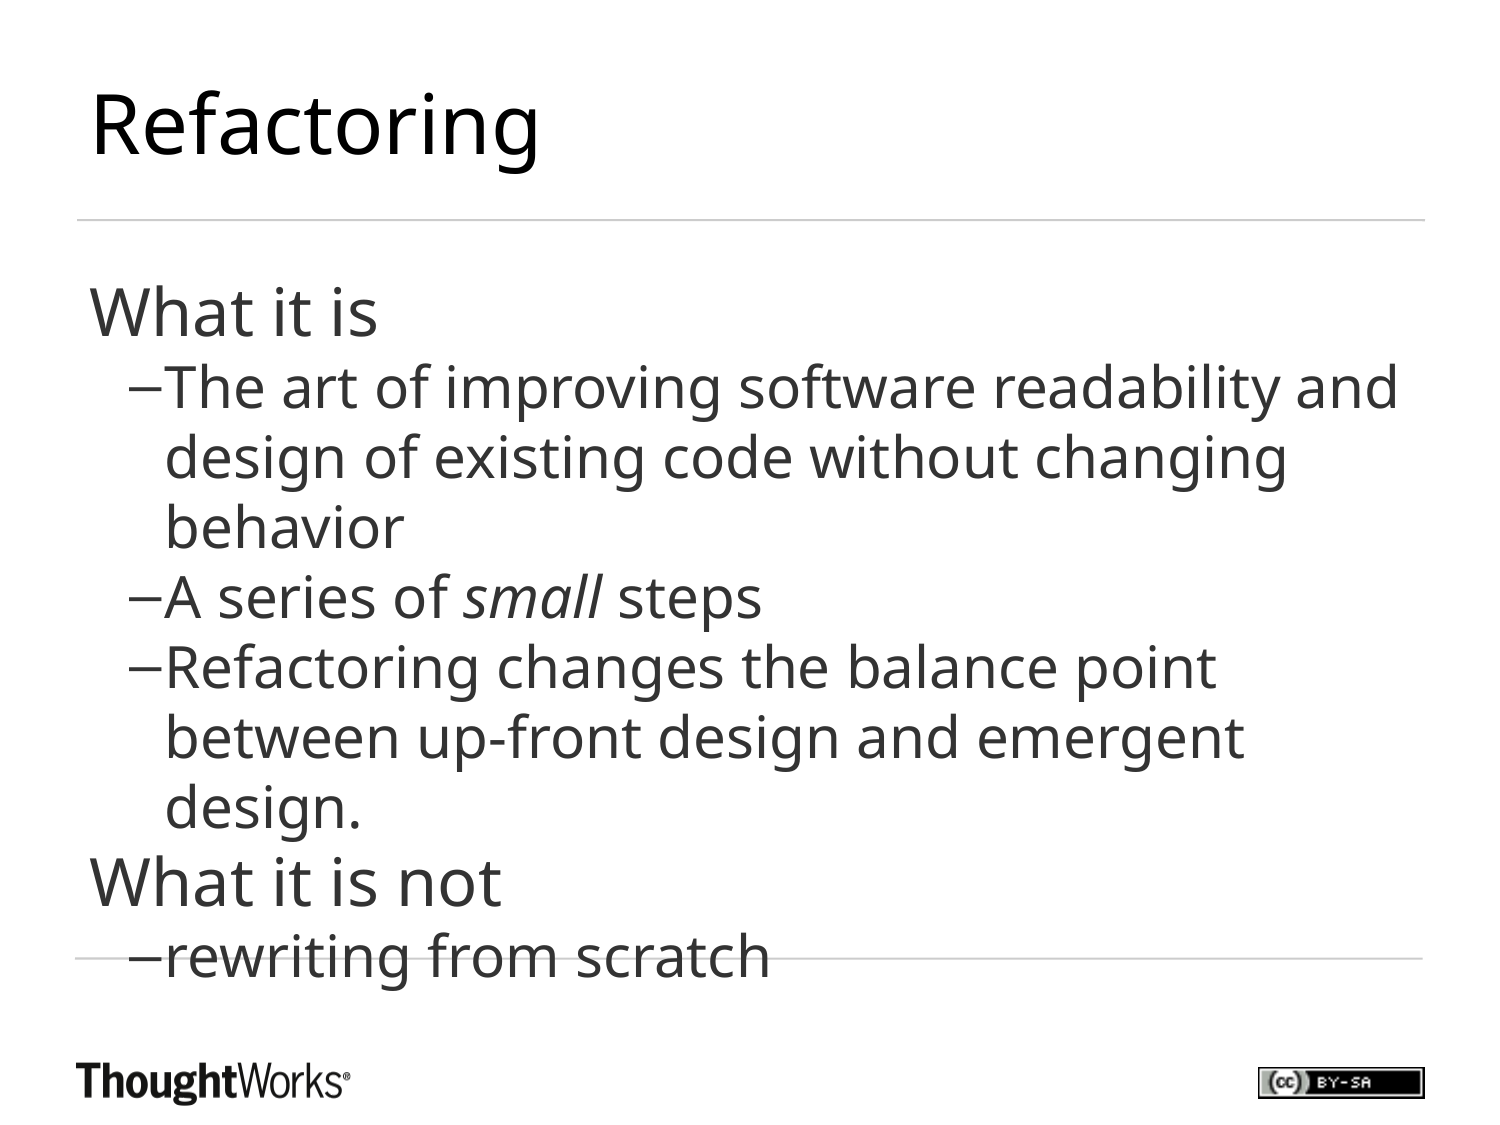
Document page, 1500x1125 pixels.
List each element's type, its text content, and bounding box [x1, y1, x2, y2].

text_box Refactoring [75, 45, 1425, 197]
picture [1258, 1067, 1425, 1099]
picture [75, 1062, 351, 1106]
text_box What it is The art of improving software readability and design of existing code without changing behavior A series of small steps Refactoring changes the balance point between up-front design and emergent design. What it is not rewriting from scratch [75, 262, 1425, 948]
